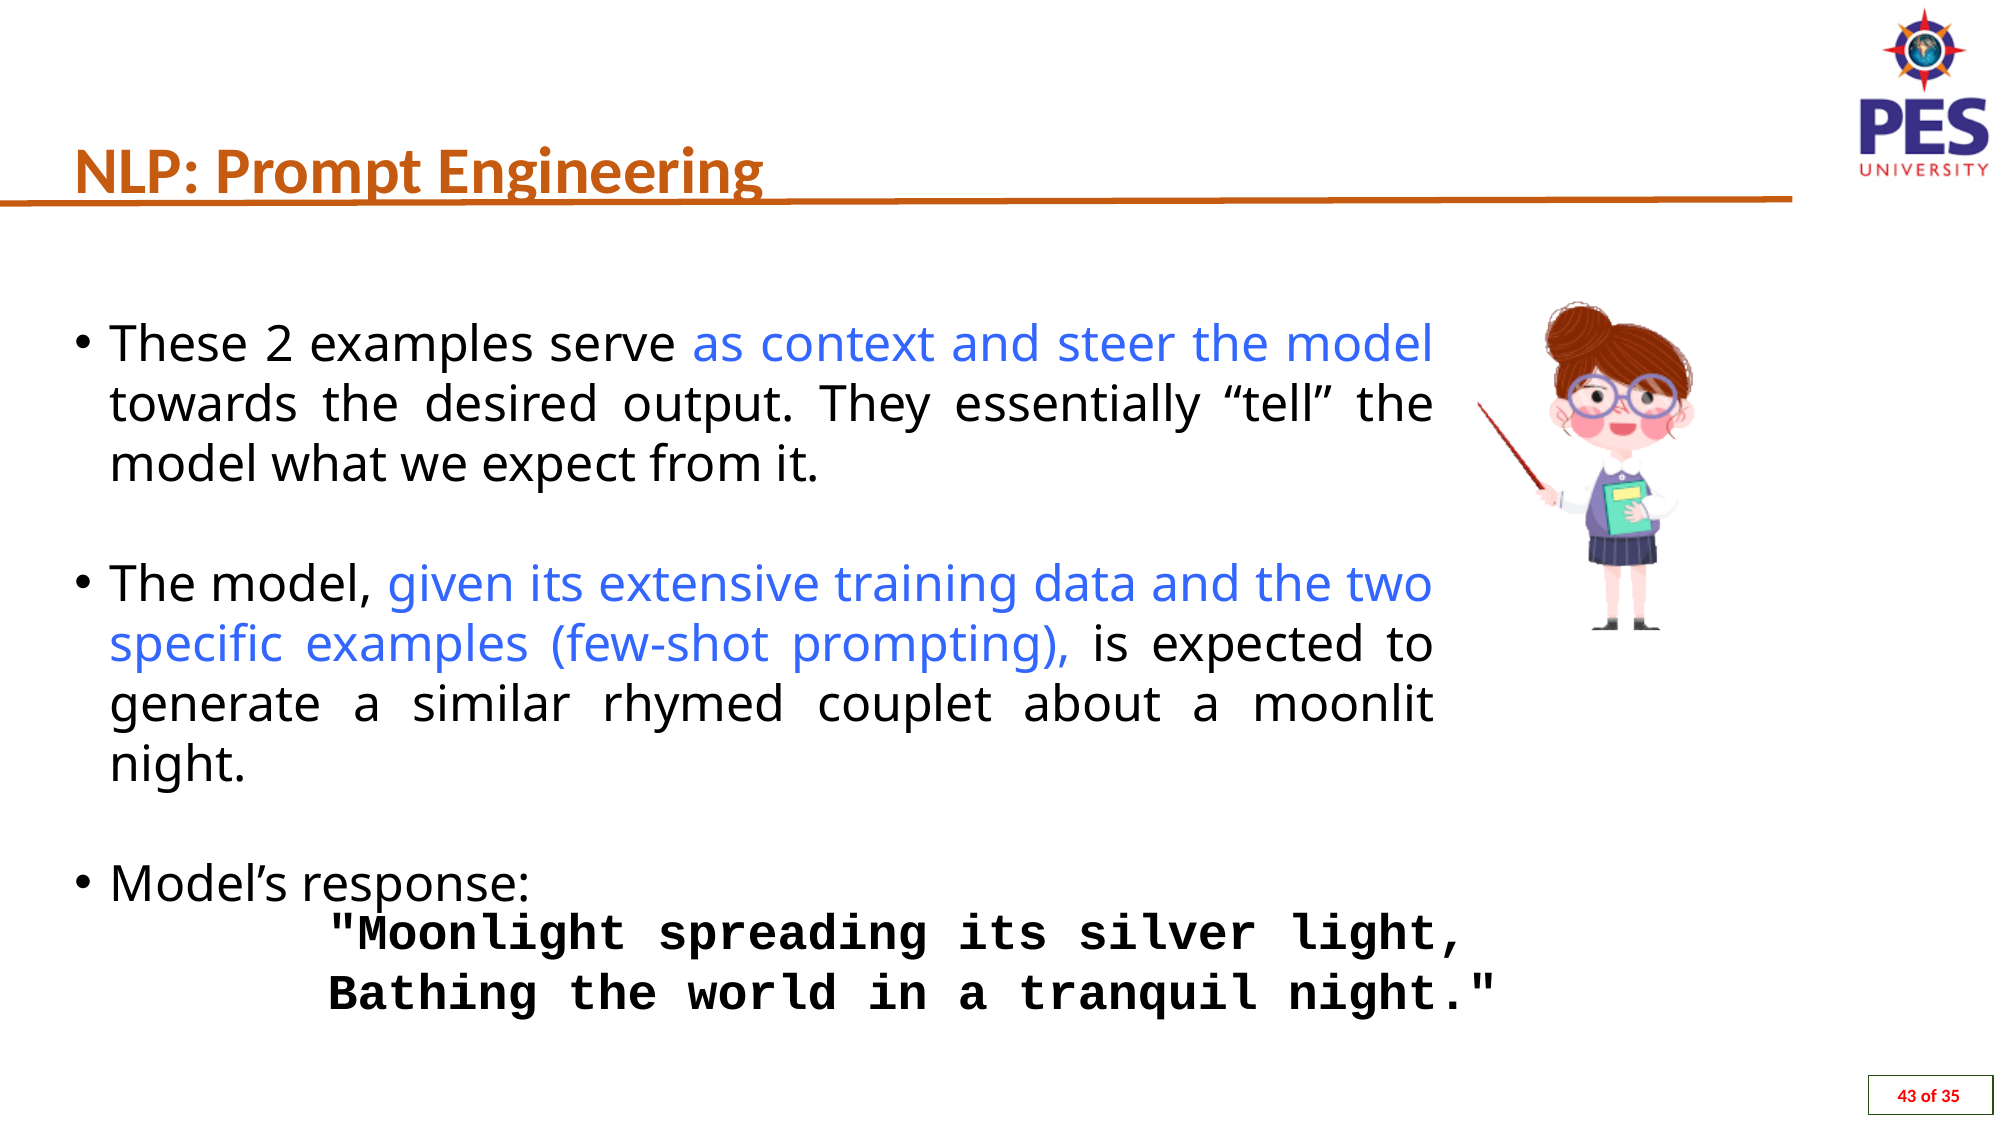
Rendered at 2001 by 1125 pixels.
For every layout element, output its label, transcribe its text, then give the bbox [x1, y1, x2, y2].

picture [1423, 274, 1823, 676]
text_box NLP: Prompt Engineering [59, 119, 1923, 211]
picture [1853, 7, 1994, 181]
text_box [0, 198, 1793, 204]
text_box "Moonlight spreading its silver light, Bathing the world in a tranquil night." [327, 899, 1527, 1034]
text_box These 2 examples serve as context and steer the model towards the desired output. They essentially “tell” the model what we expect from it. The model, given its extensive training data and the two specific examples (few-shot prompting), is expected to generate a similar rhymed couplet about a moonlit night. Model’s response: [59, 243, 1450, 919]
